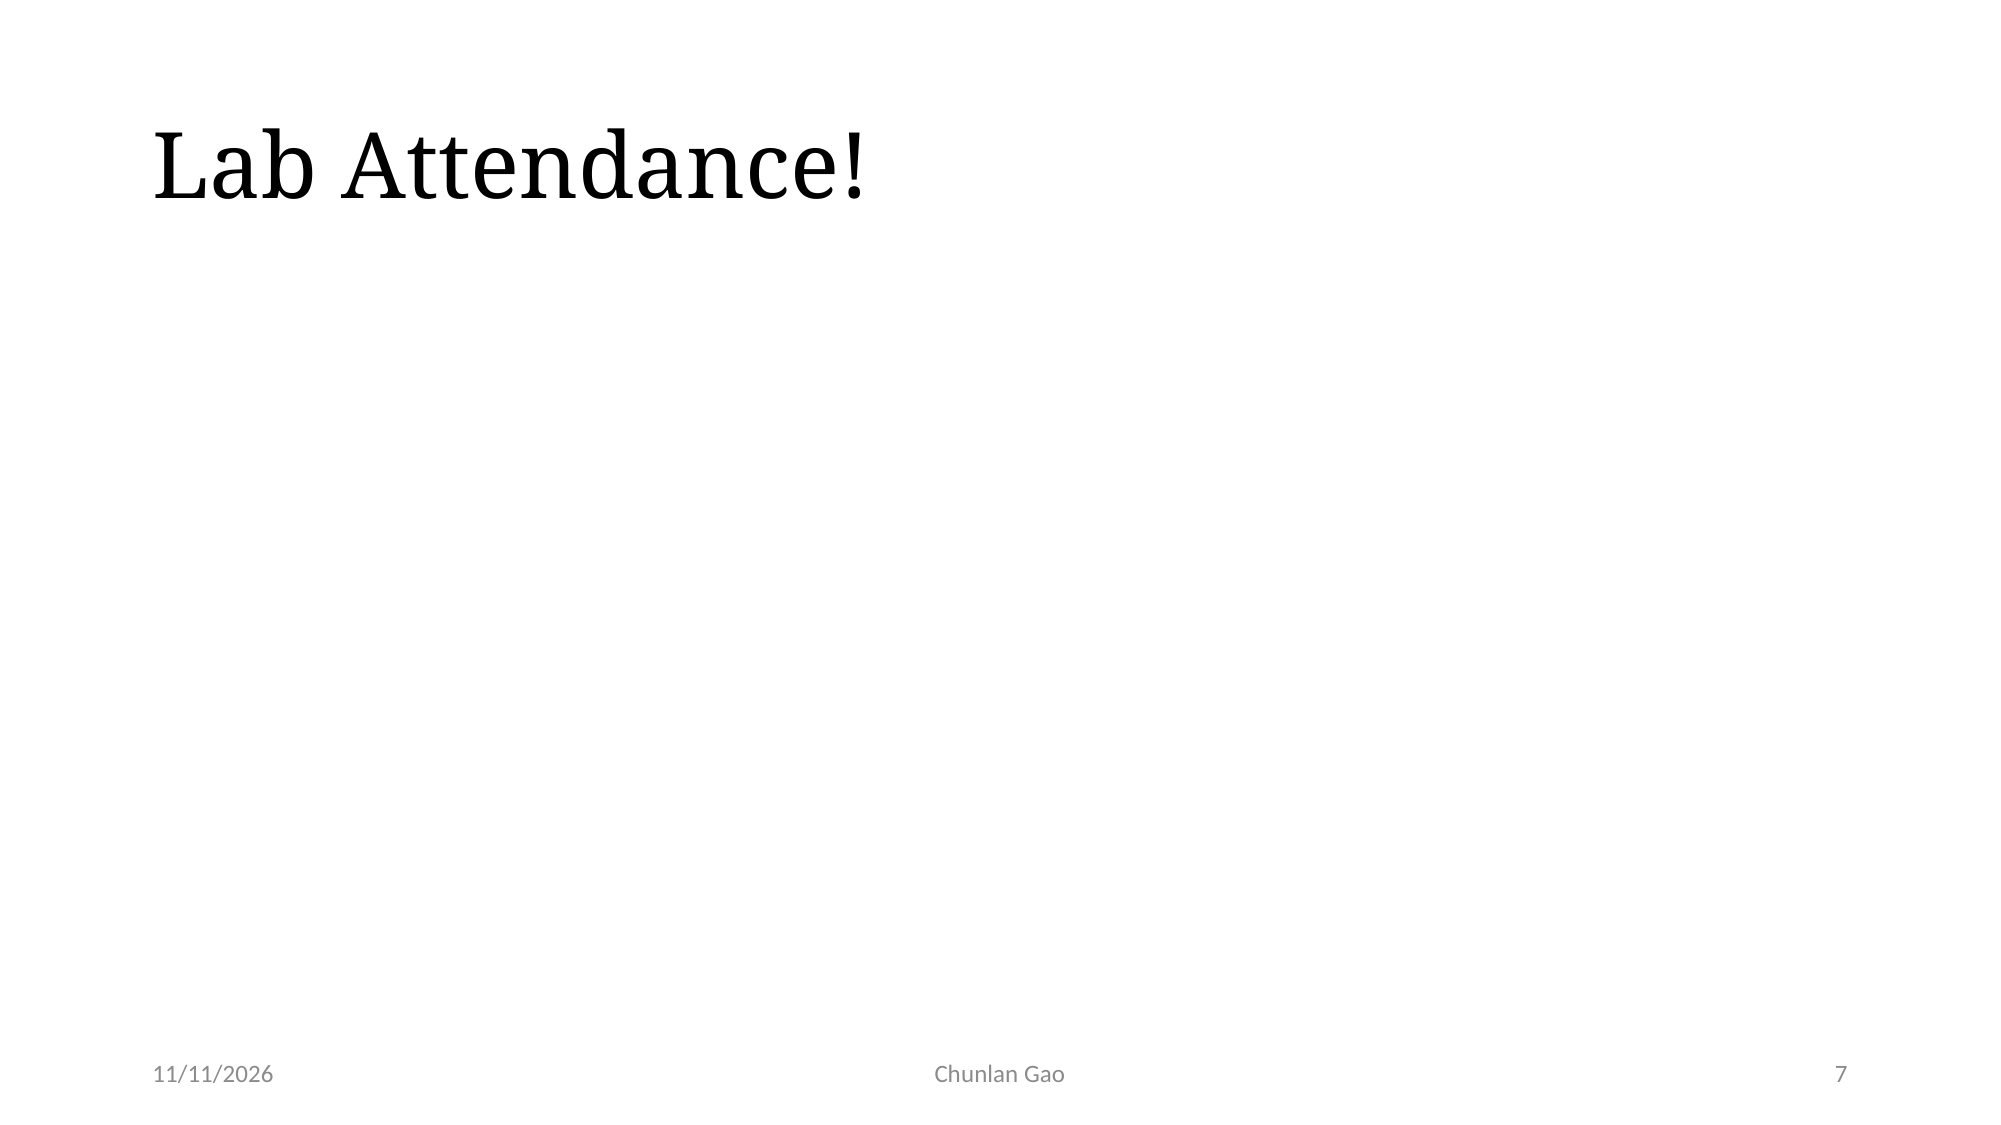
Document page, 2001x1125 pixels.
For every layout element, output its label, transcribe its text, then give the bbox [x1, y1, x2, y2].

footer Chunlan Gao [662, 1042, 1338, 1103]
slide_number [137, 1042, 588, 1103]
slide_number 7 [1412, 1042, 1863, 1103]
title Lab Attendance! [137, 59, 1863, 278]
